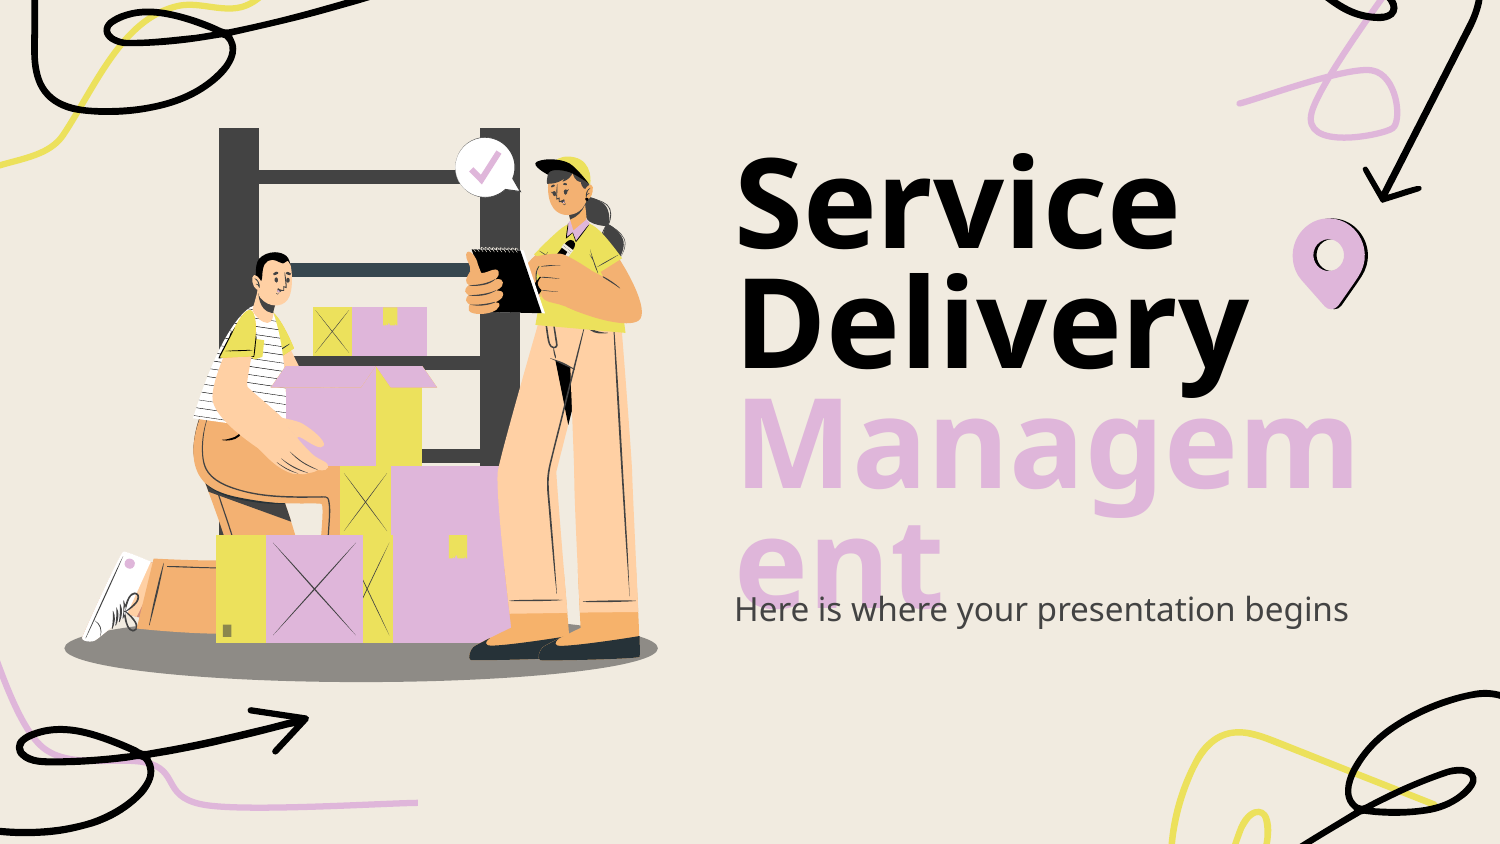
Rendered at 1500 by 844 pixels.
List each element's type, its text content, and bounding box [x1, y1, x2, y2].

title Service Delivery Management [719, 209, 1414, 574]
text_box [81, 127, 651, 661]
text_box [64, 638, 76, 658]
text_box [120, 668, 603, 683]
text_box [1291, 218, 1369, 310]
subtitle Here is where your presentation begins [719, 574, 1414, 642]
